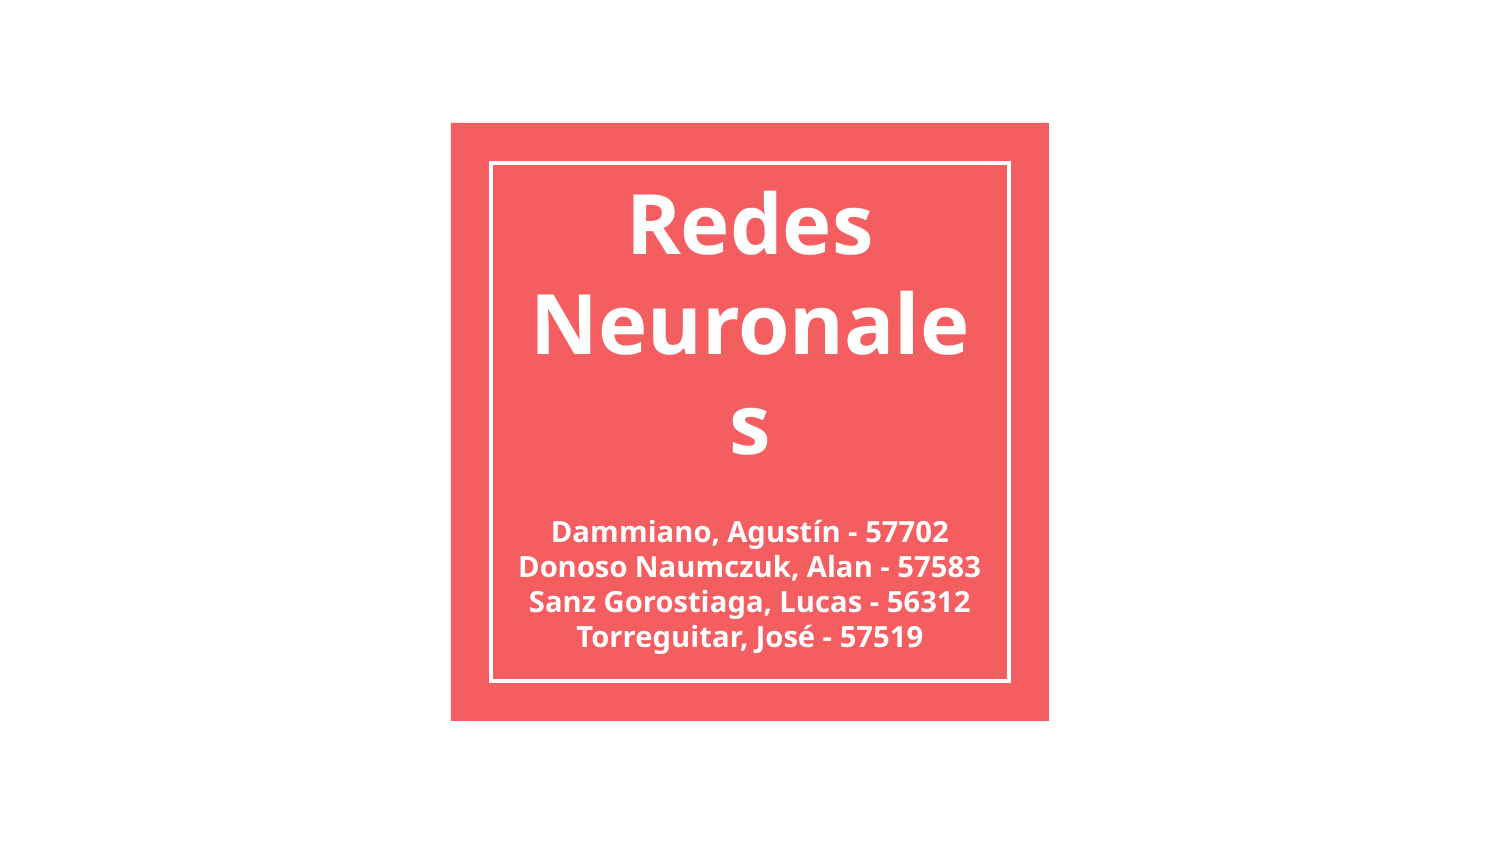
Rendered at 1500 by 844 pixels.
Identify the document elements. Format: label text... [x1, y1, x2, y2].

subtitle Dammiano, Agustín - 57702 Donoso Naumczuk, Alan - 57583 Sanz Gorostiaga, Lucas - 56312 Torreguitar, José - 57519 [477, 421, 1023, 669]
title Redes Neuronales [507, 190, 993, 421]
